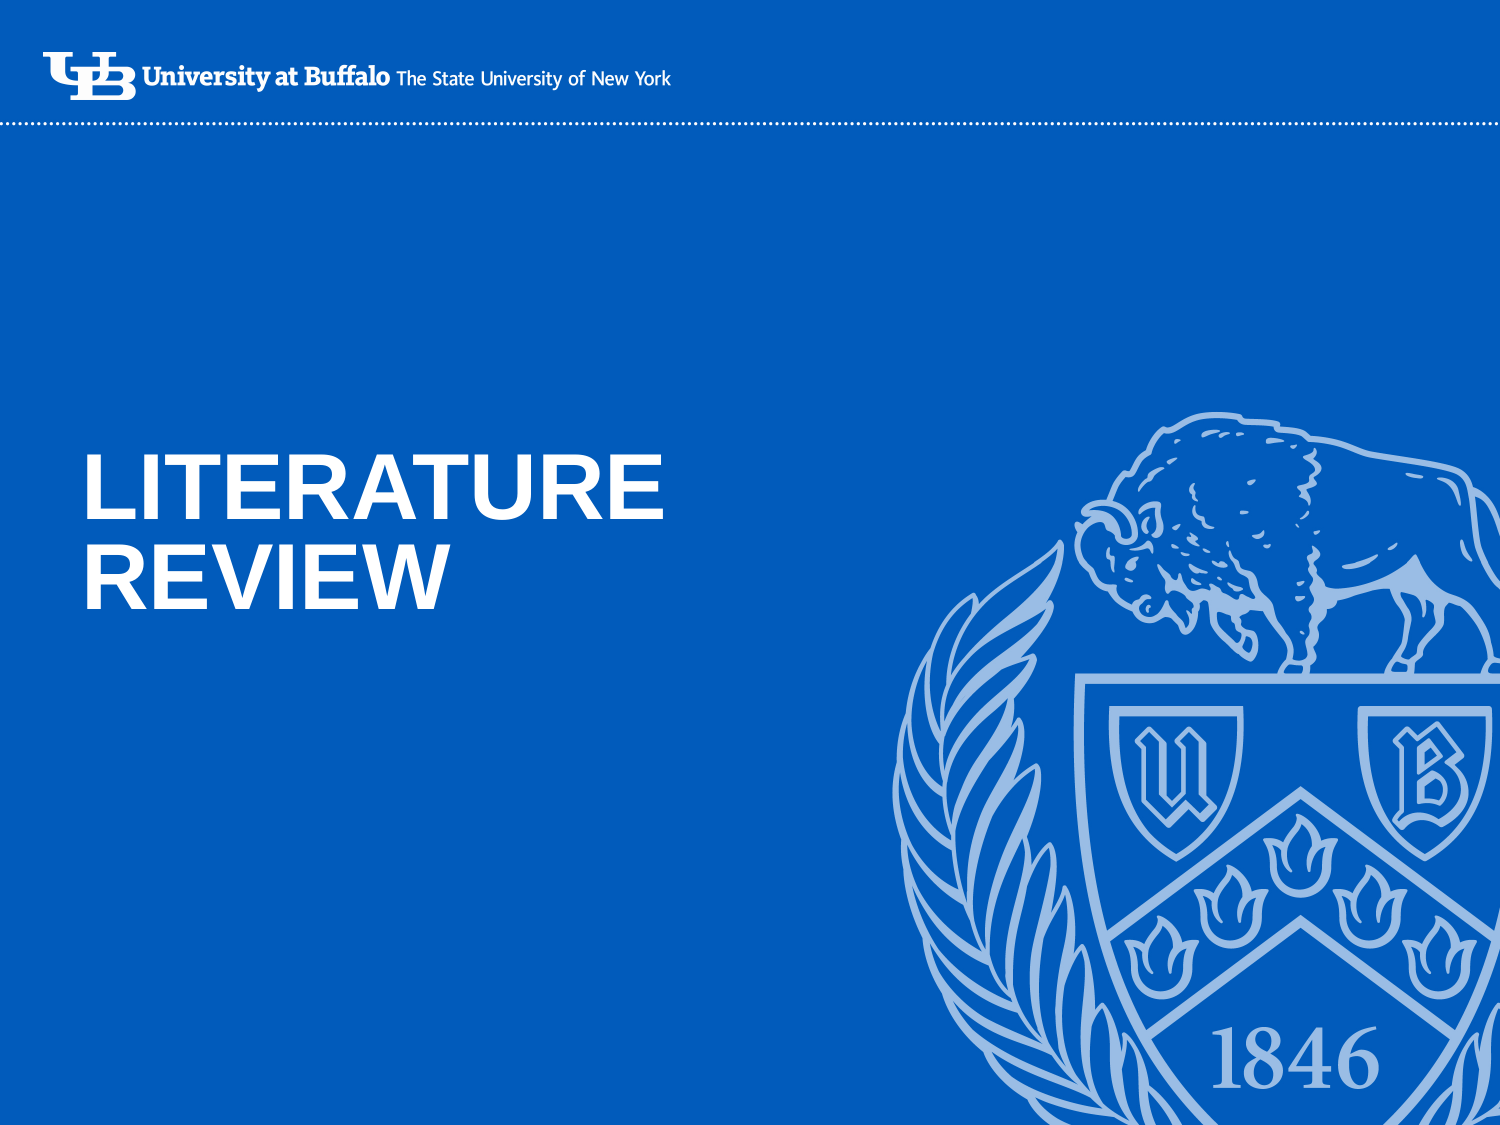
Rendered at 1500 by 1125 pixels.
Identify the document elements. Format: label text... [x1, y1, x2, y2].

picture [0, 0, 1500, 1125]
title Literature review [81, 244, 898, 637]
